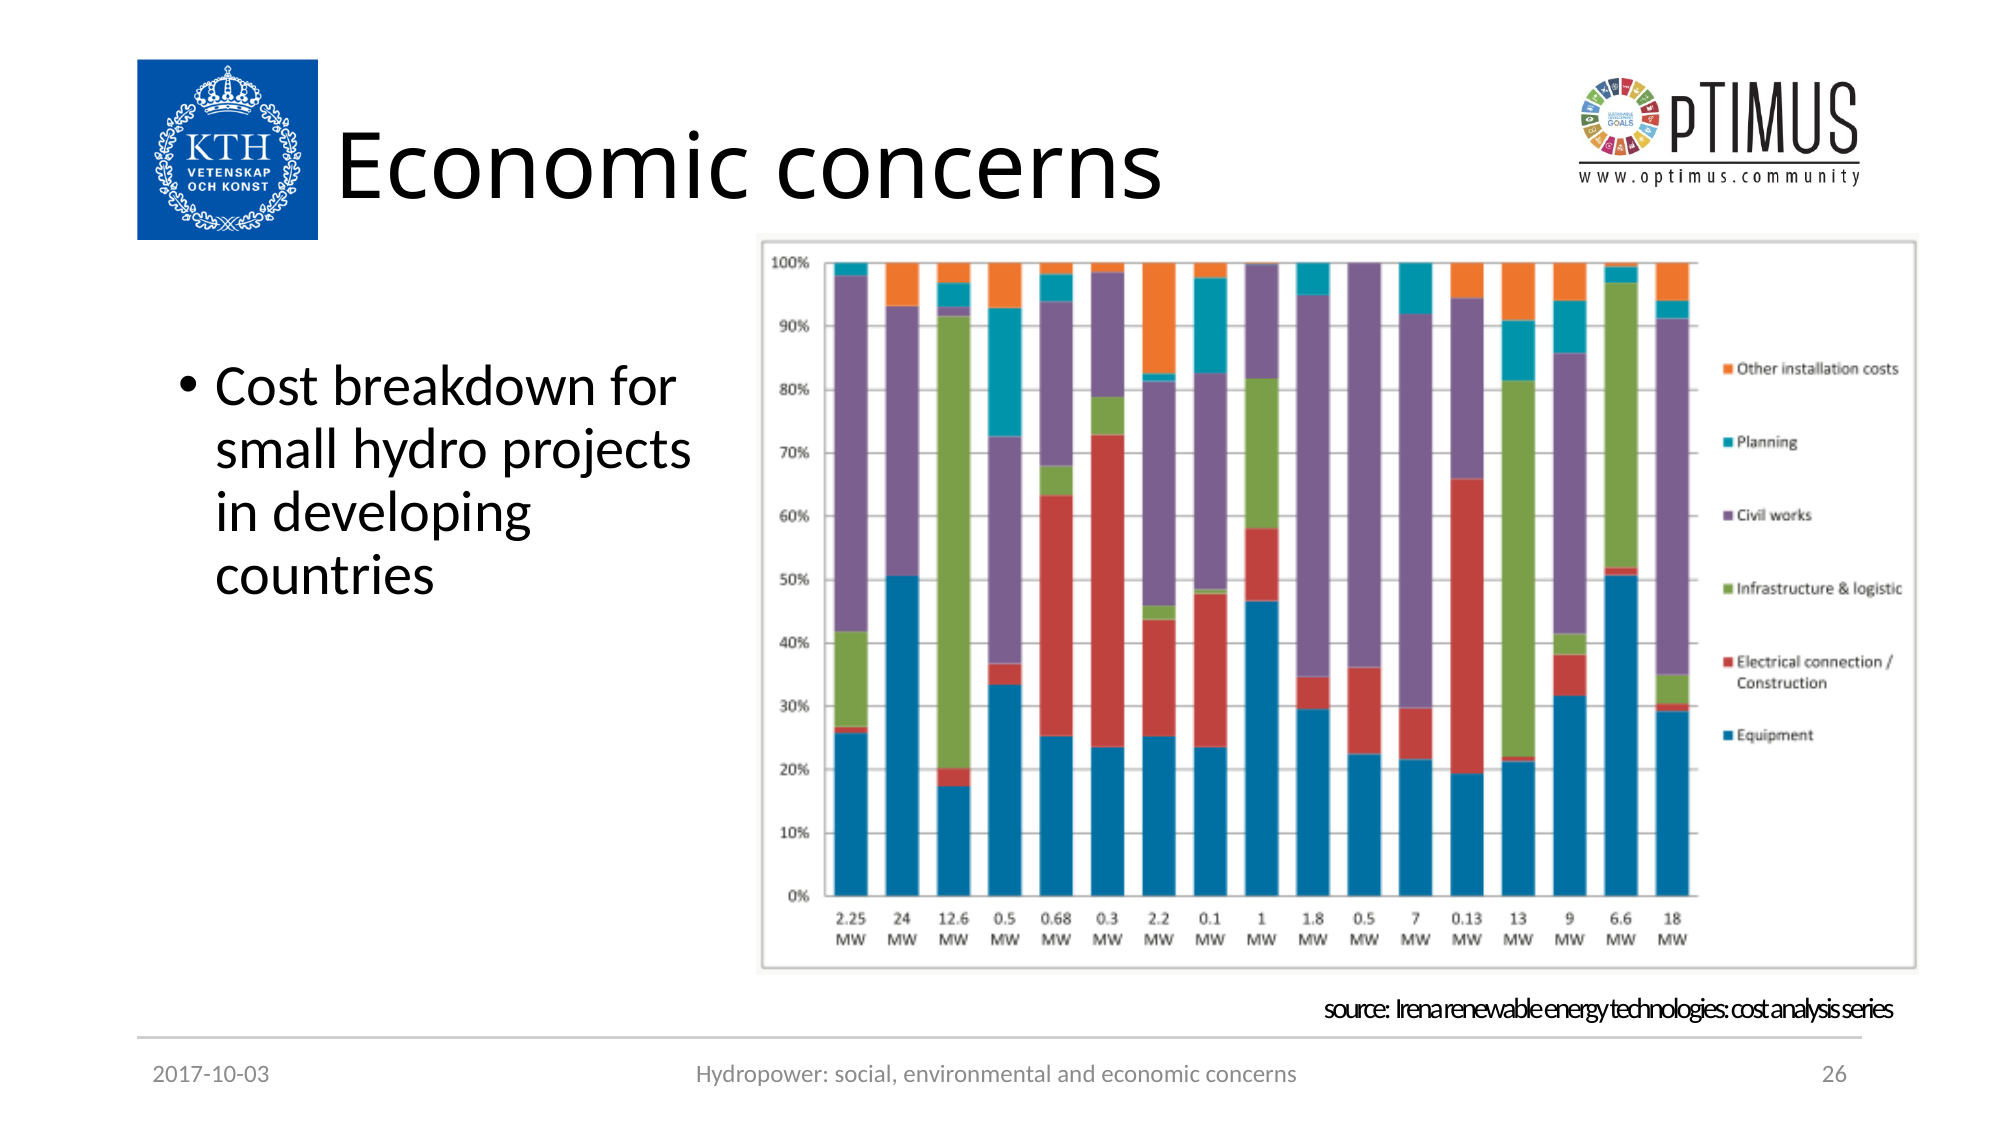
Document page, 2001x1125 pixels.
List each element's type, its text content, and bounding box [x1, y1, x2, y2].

list Cost breakdown for small hydro projects in developing countries [163, 348, 756, 628]
footer Hydropower: social, environmental and economic concerns [662, 1042, 1338, 1103]
text_box source: Irena renewable energy technologies: cost analysis series [1233, 989, 1970, 1043]
picture [1558, 68, 1878, 194]
title Economic concerns [319, 59, 1863, 278]
slide_number 26 [1412, 1043, 1863, 1103]
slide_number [137, 1042, 588, 1103]
picture [756, 233, 1919, 975]
picture [137, 59, 318, 240]
